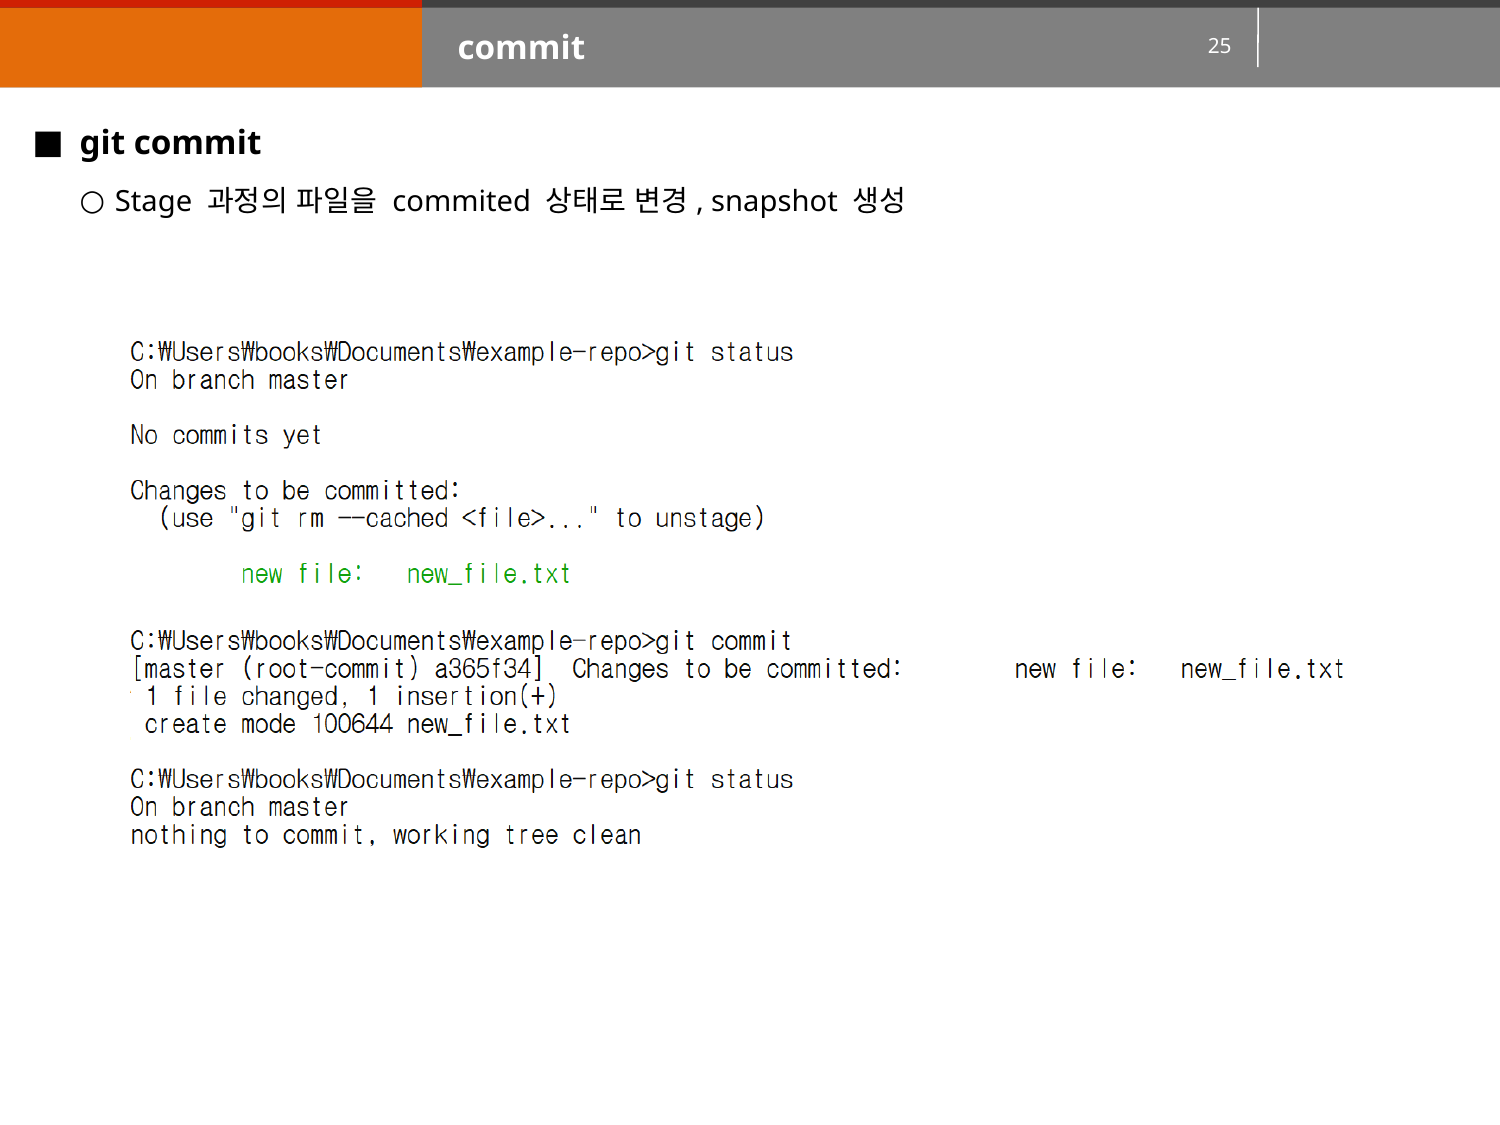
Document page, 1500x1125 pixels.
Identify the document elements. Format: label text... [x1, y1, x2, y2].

list commit [442, 10, 1199, 81]
picture [129, 327, 1370, 852]
list git commit Stage 과정의 파일을 commited 상태로 변경, snapshot 생성 [17, 113, 1483, 1106]
